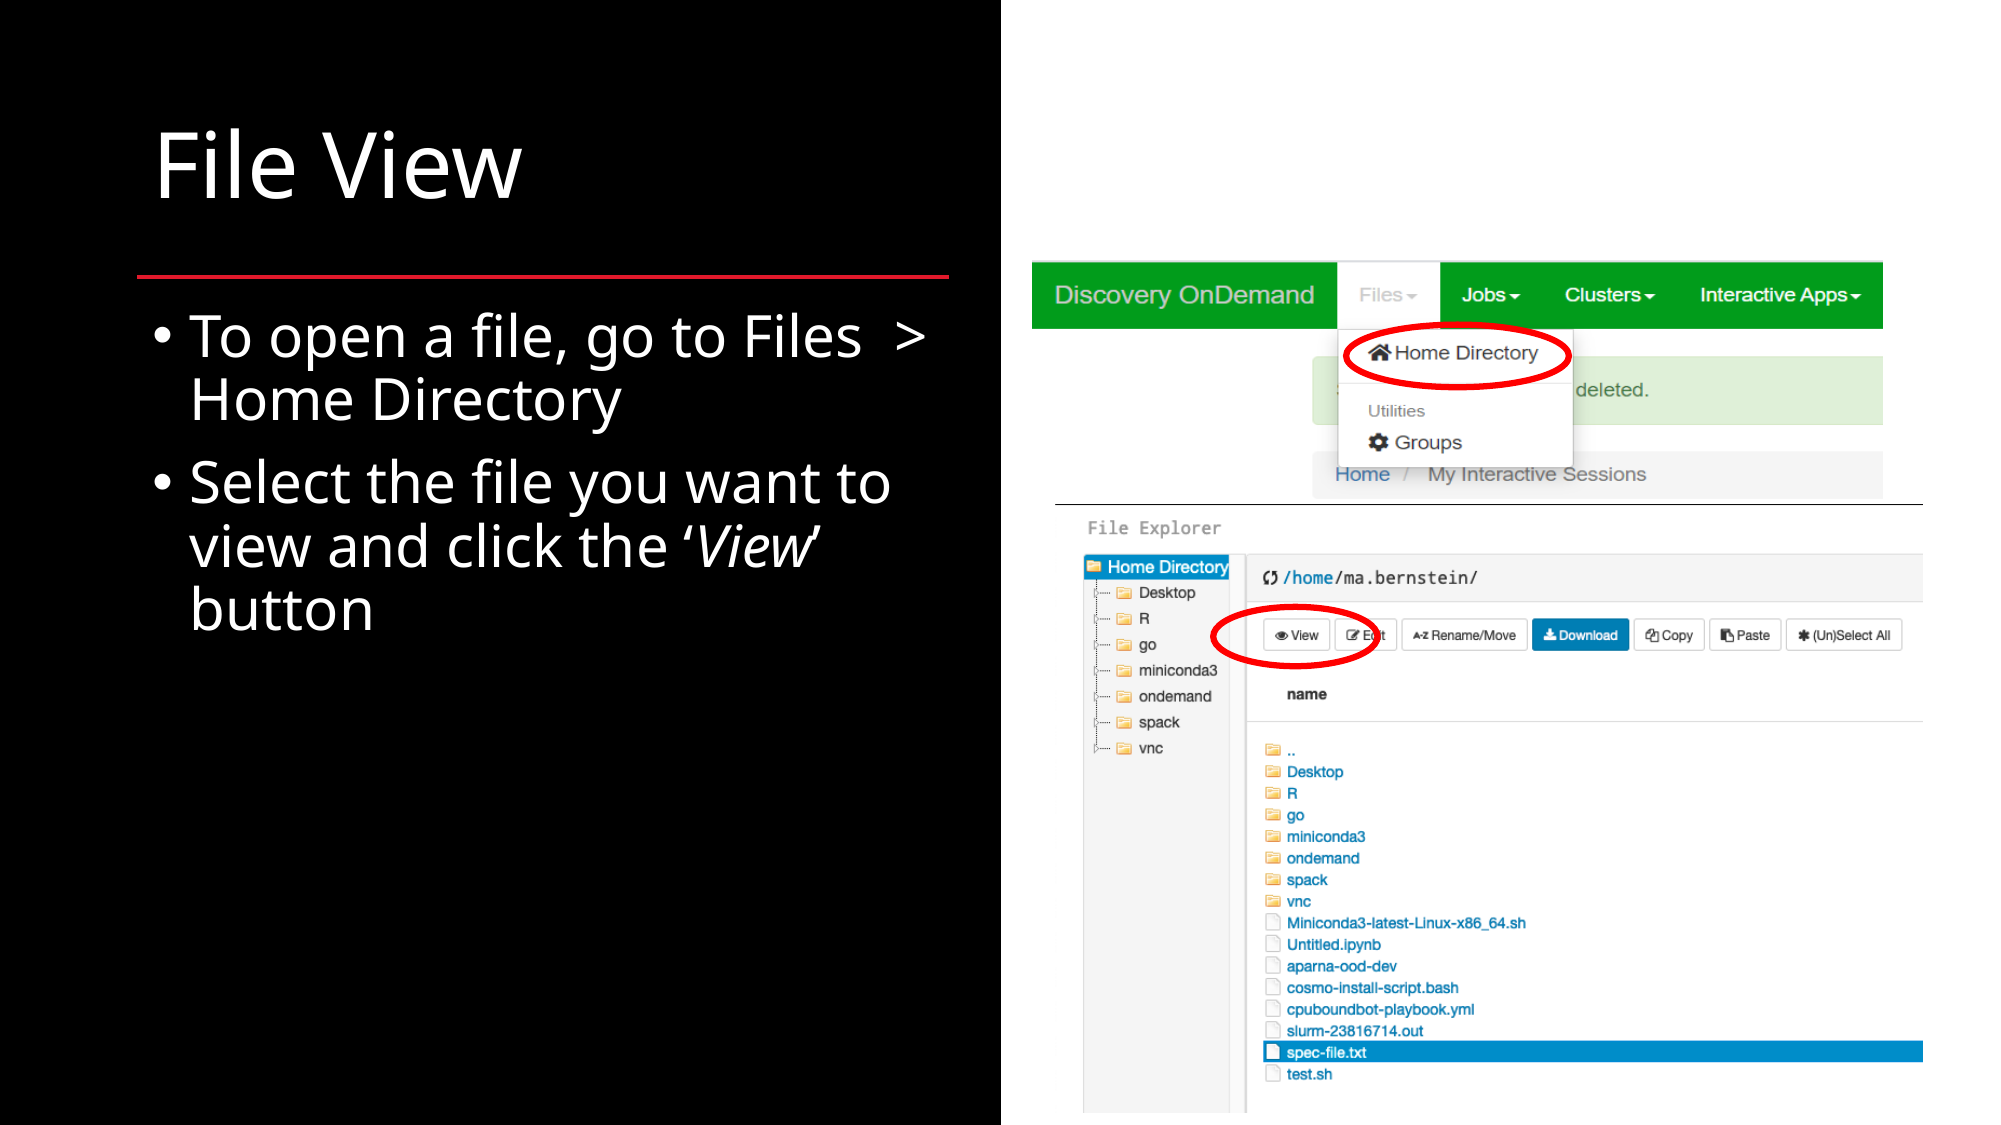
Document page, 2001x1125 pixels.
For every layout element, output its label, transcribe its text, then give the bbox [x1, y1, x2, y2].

picture [1288, 1050, 1319, 1059]
picture [1055, 504, 1923, 1113]
picture [1267, 1044, 1279, 1058]
picture [1350, 1048, 1366, 1057]
list To open a file, go to Files > Home Directory Select the file you want to view and click the ‘View’ button [137, 299, 949, 1014]
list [1032, 255, 1883, 538]
picture [1327, 1047, 1345, 1057]
title File View [137, 59, 949, 278]
